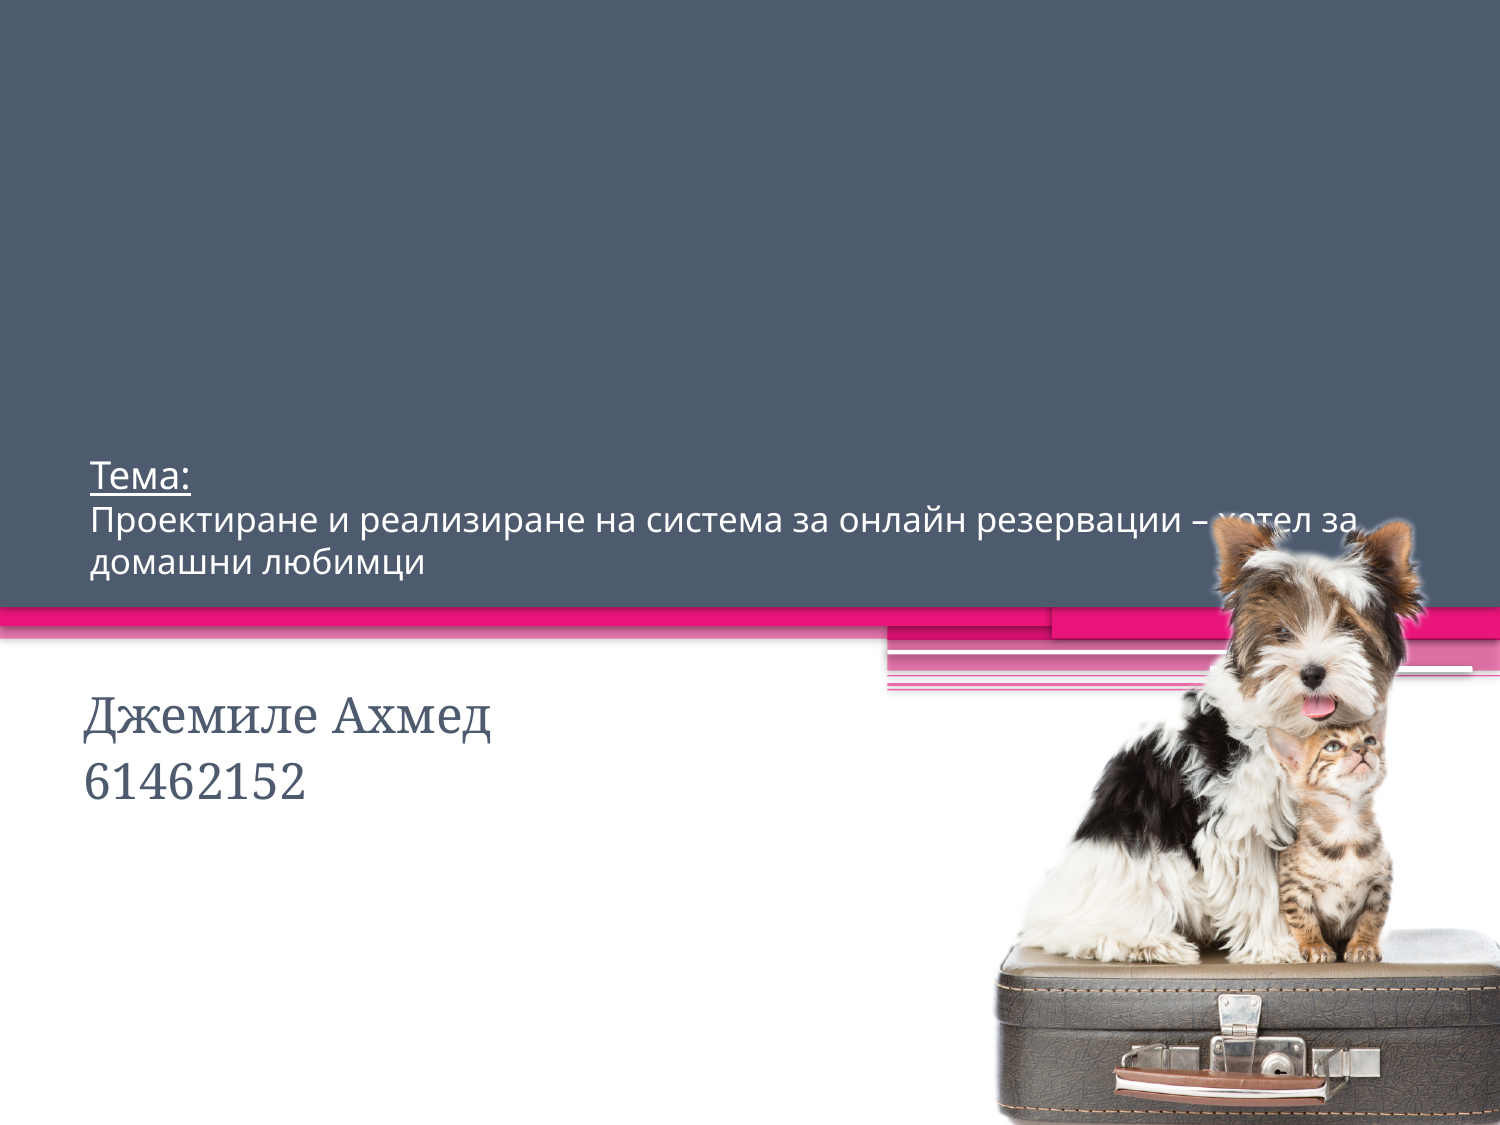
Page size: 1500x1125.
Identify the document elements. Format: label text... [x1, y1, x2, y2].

title Тема: Проектиране и реализиране на система за онлайн резервации – хотел за домашни любимци [75, 394, 1463, 636]
picture [948, 468, 1500, 1125]
subtitle Джемиле Ахмед 61462152 [58, 609, 872, 897]
